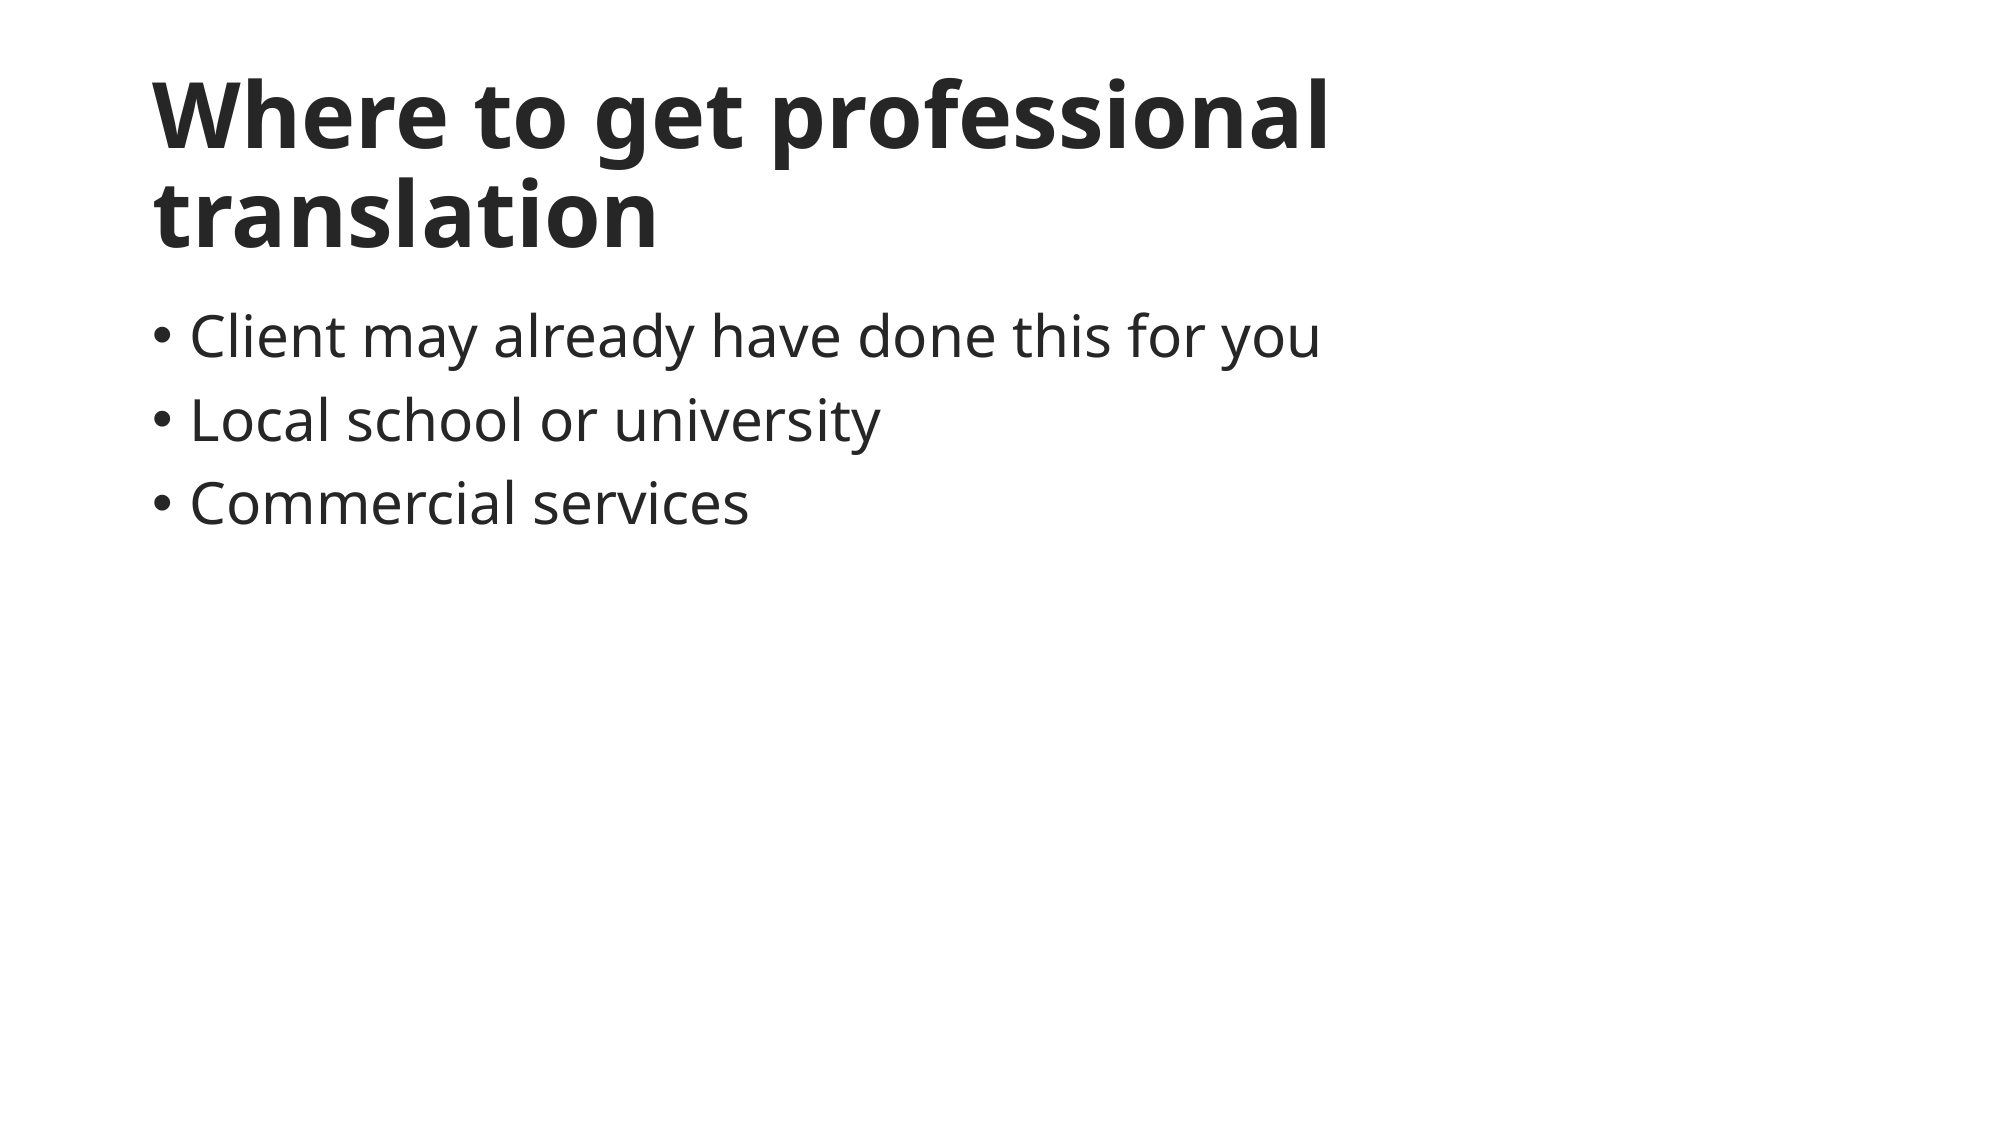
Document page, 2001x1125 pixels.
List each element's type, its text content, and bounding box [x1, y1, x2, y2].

list Client may already have done this for you Local school or university Commercial services [137, 299, 1863, 1014]
title Where to get professional translation [137, 59, 1863, 278]
